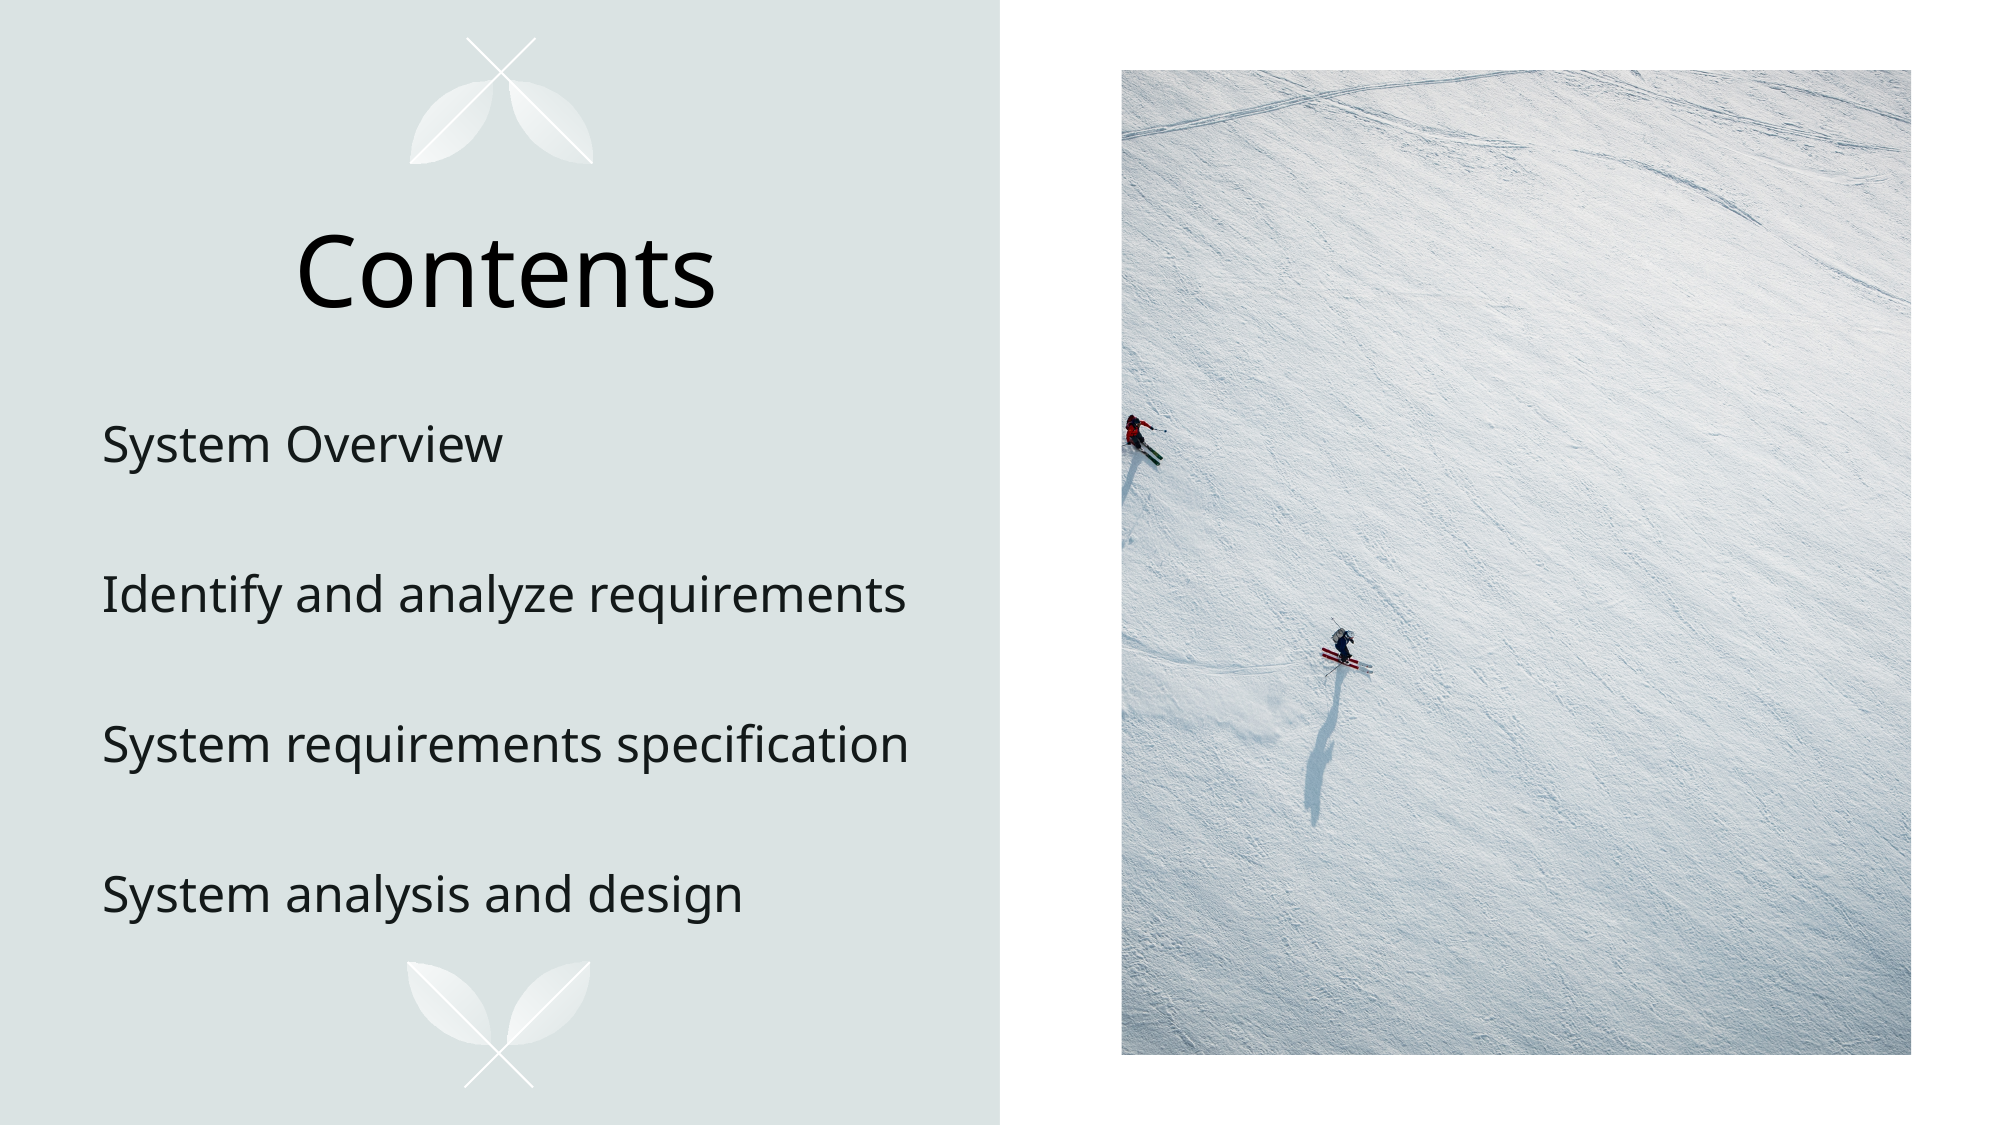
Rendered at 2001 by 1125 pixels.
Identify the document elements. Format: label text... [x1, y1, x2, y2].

text_box System Overview Identify and analyze requirements System requirements specification System analysis and design [87, 315, 926, 991]
title Contents [83, 0, 930, 456]
picture [1121, 70, 1912, 1055]
